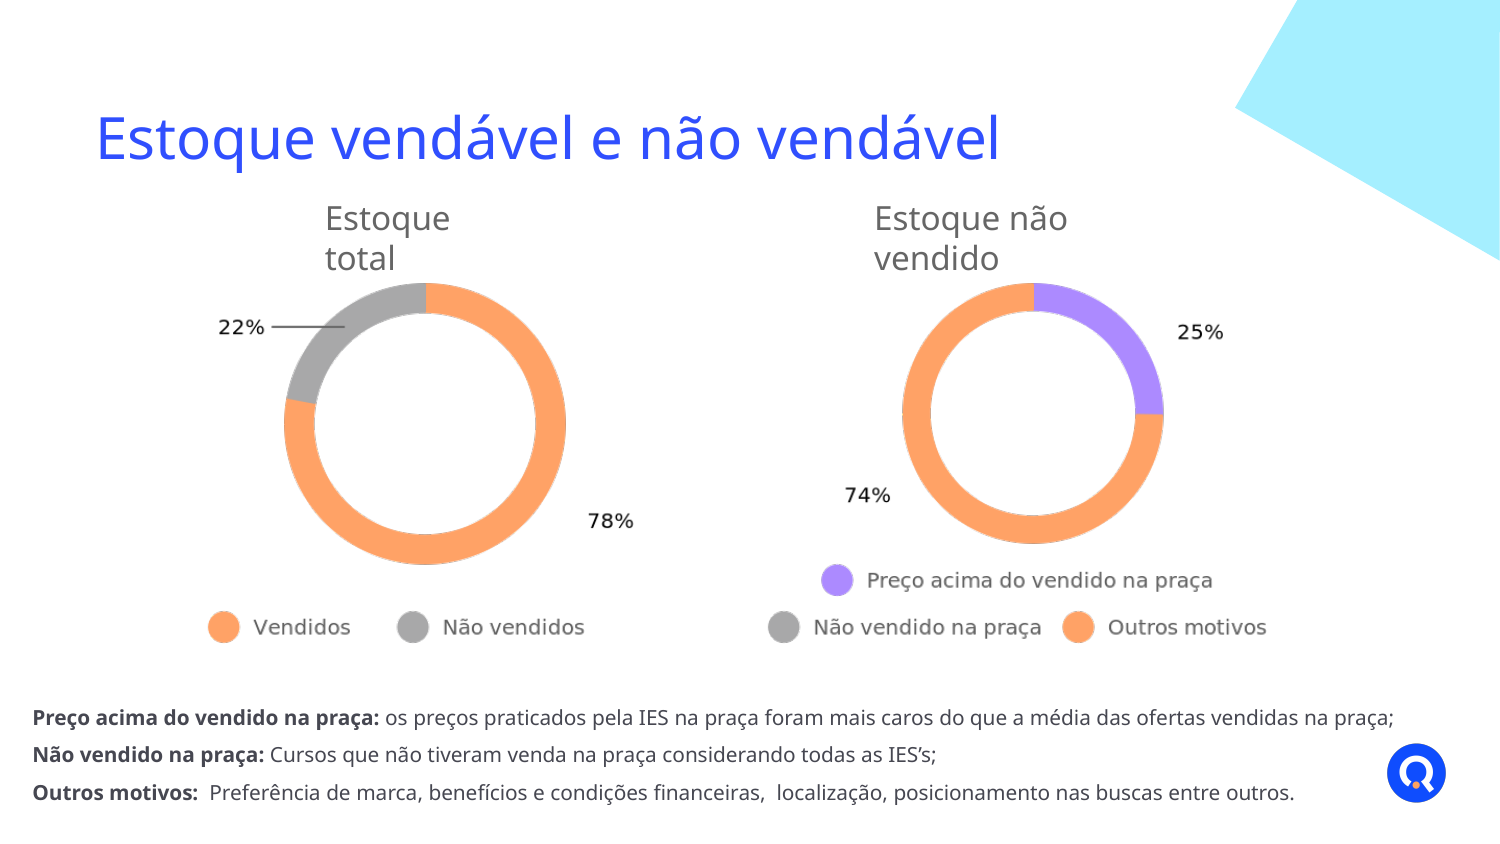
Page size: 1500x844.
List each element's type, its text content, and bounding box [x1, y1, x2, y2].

text_box Estoque não vendido [859, 207, 1217, 229]
text_box Preço acima do vendido na praça: os preços praticados pela IES na praça foram mais caros do que a média das ofertas vendidas na praça; Não vendido na praça: Cursos que não tiveram venda na praça considerando todas as IES’s; Outros motivos: Preferência de marca, benefícios e condições financeiras, localização, posicionamento nas buscas entre outros. [17, 684, 1418, 812]
title Estoque vendável e não vendável [79, 82, 1270, 190]
picture [1358, 714, 1475, 832]
picture [112, 230, 1347, 649]
text_box Estoque total [309, 207, 543, 229]
